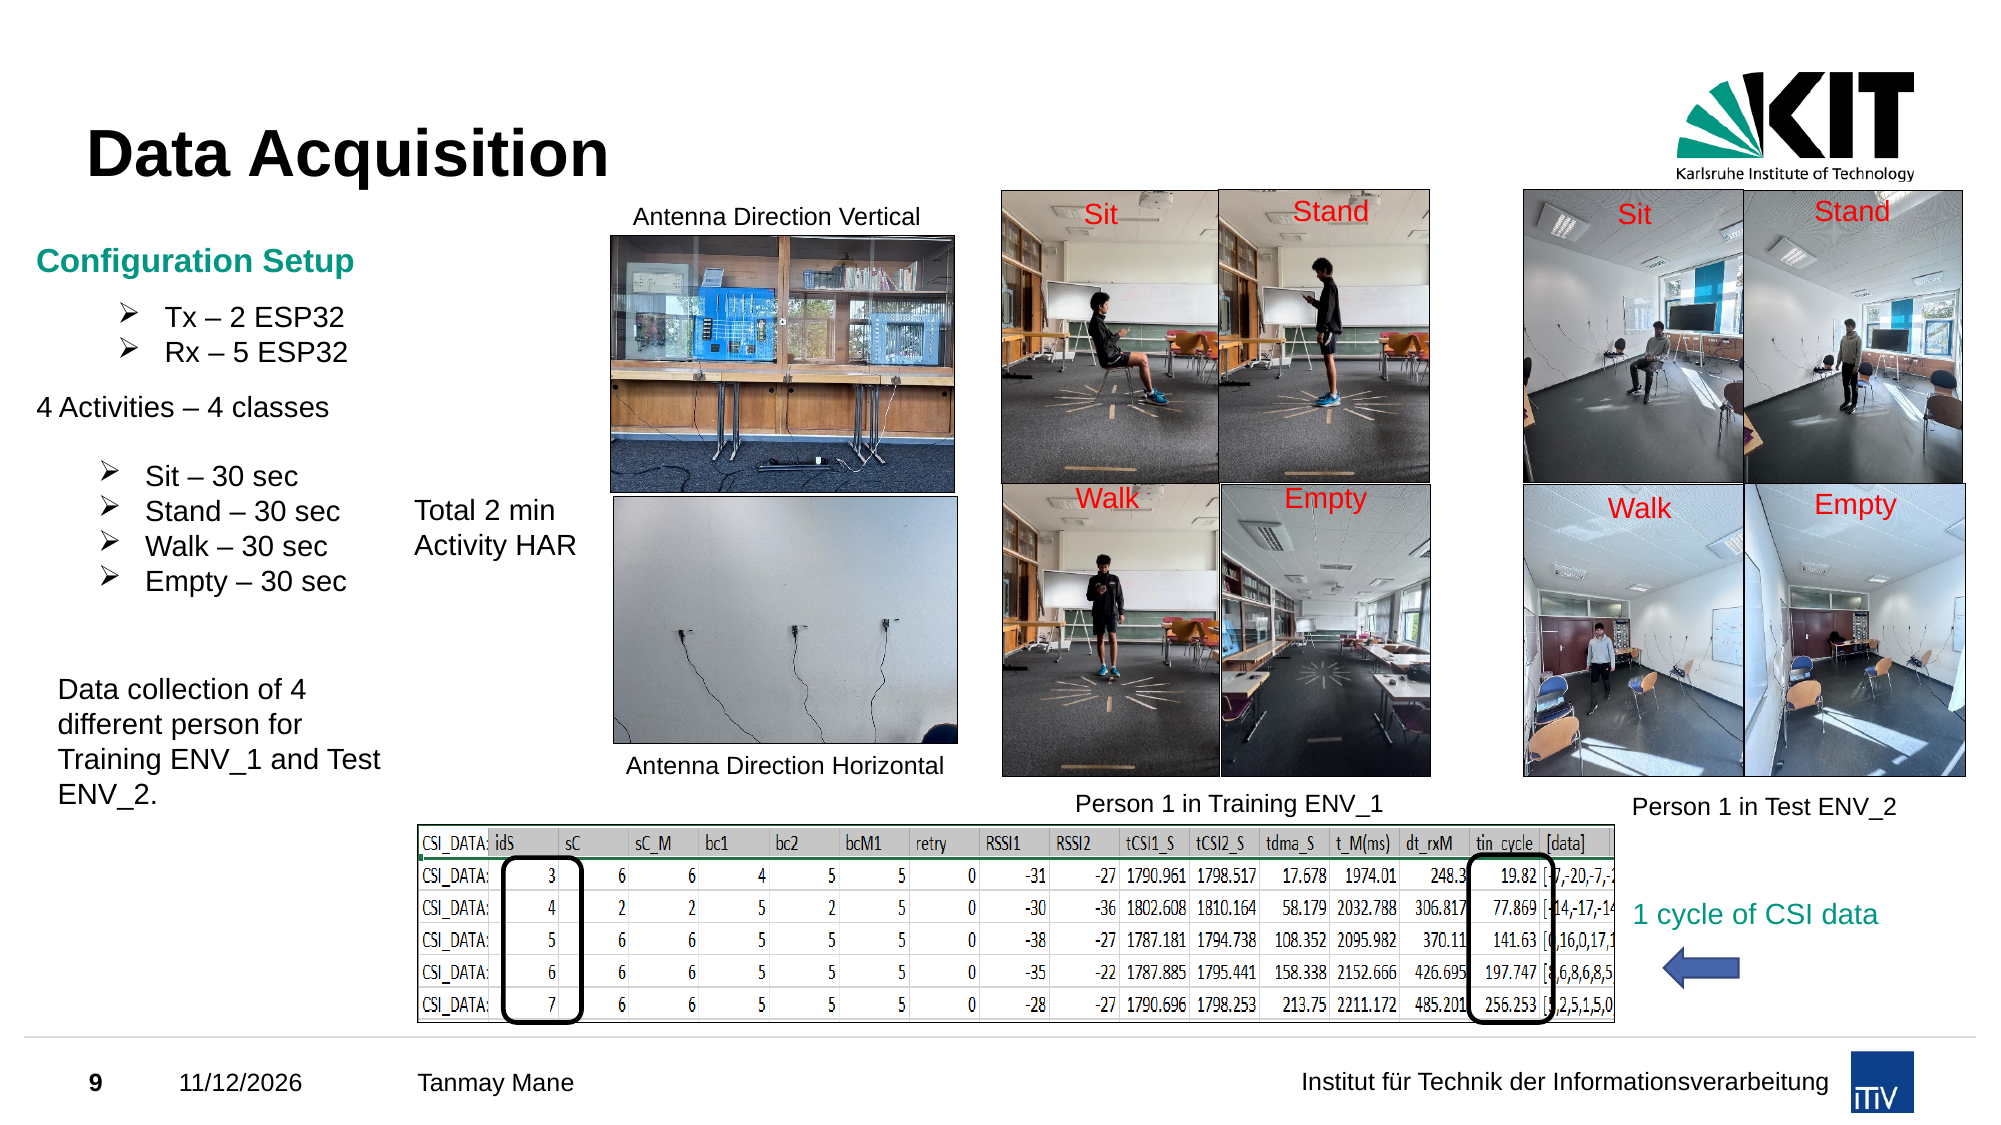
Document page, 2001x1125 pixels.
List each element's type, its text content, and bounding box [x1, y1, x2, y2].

text_box Antenna Direction Vertical [618, 193, 1001, 238]
text_box Sit – 30 sec Stand – 30 sec Walk – 30 sec Empty – 30 sec [83, 449, 399, 605]
text_box 4 Activities – 4 classes [21, 380, 387, 431]
text_box Stand [1799, 184, 1914, 190]
picture [1523, 189, 1966, 777]
title Data Acquisition [86, 64, 1589, 191]
picture [610, 235, 955, 493]
text_box Tx – 2 ESP32 Rx – 5 ESP32 [102, 291, 418, 377]
text_box [1662, 946, 1740, 990]
text_box Stand [1278, 184, 1393, 189]
picture [1851, 1051, 1914, 1113]
text_box Configuration Setup [21, 232, 387, 287]
text_box Person 1 in Test ENV_2 [1617, 782, 1983, 828]
text_box Person 1 in Training ENV_1 [1060, 780, 1426, 824]
text_box Total 2 min Activity HAR [399, 484, 651, 569]
text_box 1 cycle of CSI data [1617, 887, 1917, 938]
slide_number 9 [88, 1038, 161, 1125]
picture [1221, 484, 1431, 777]
picture [417, 824, 1615, 1023]
picture [1677, 72, 1914, 182]
footer Tanmay Mane [417, 1038, 1275, 1125]
picture [613, 496, 958, 744]
picture [1001, 189, 1430, 777]
text_box Antenna Direction Horizontal [610, 742, 1013, 788]
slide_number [178, 1038, 404, 1125]
text_box Data collection of 4 different person for Training ENV_1 and Test ENV_2. [42, 663, 408, 818]
